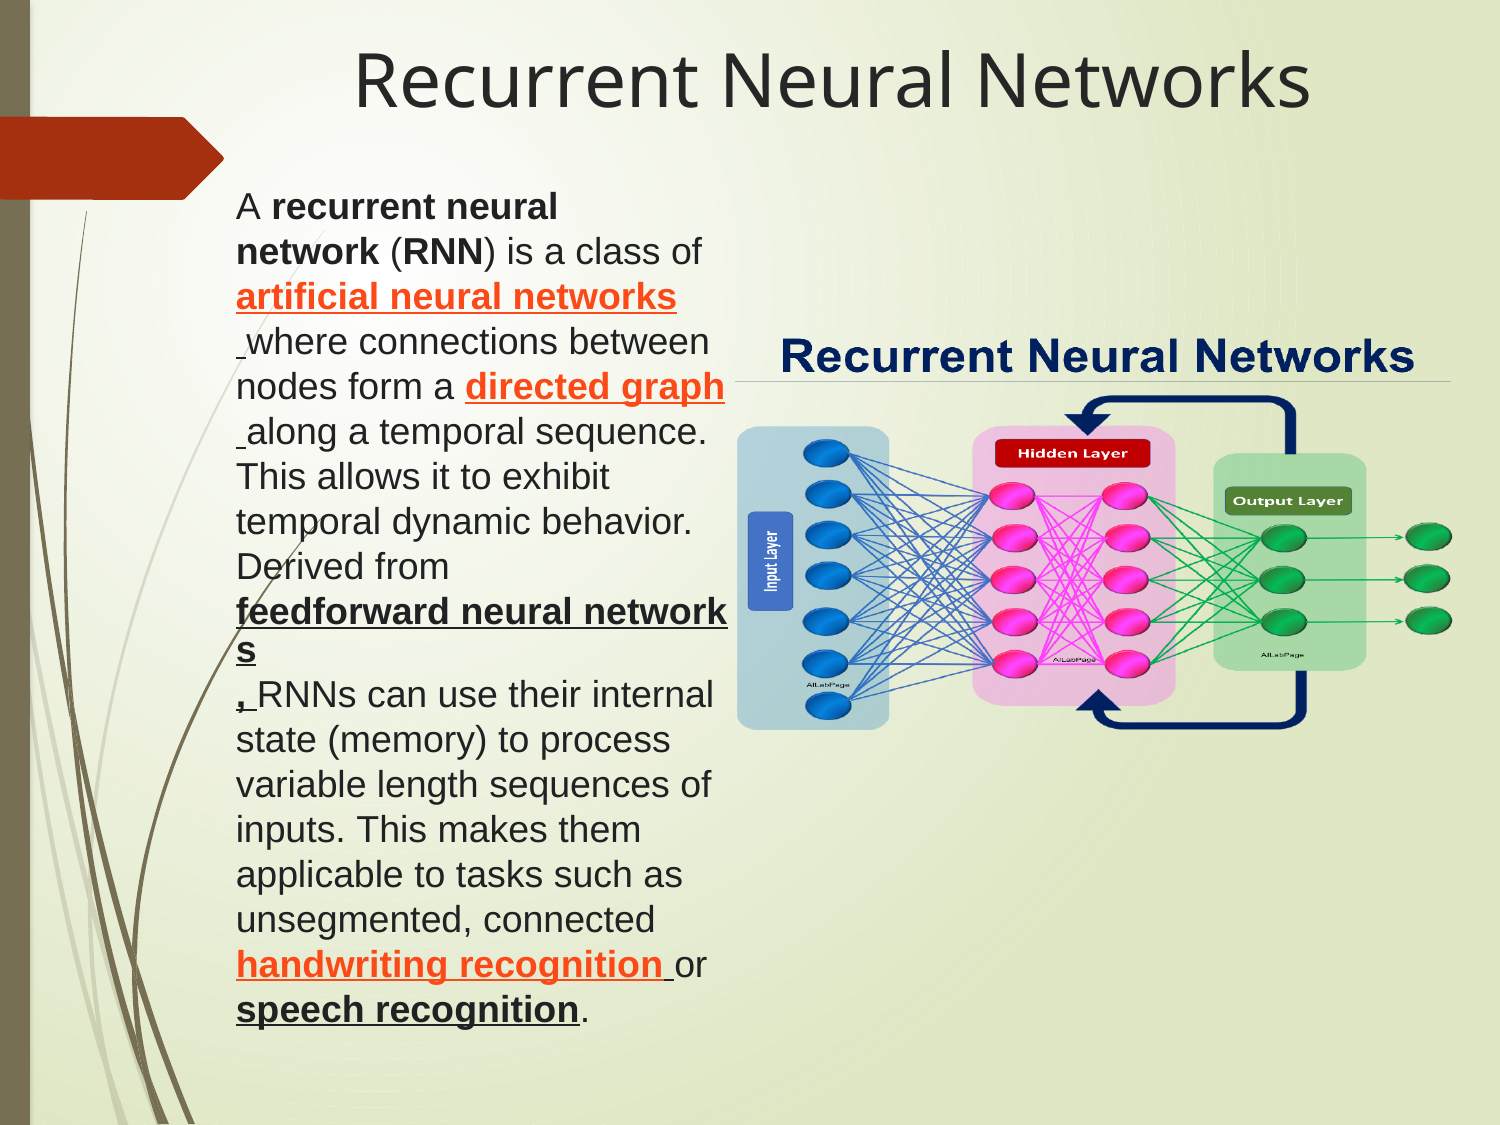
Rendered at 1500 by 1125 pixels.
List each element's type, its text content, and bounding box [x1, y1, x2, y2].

title Recurrent Neural Networks [337, 24, 1419, 236]
picture [662, 312, 1500, 730]
text_box A recurrent neural network (RNN) is a class of artificial neural networks where connections between nodes form a directed graph along a temporal sequence. This allows it to exhibit temporal dynamic behavior. Derived from feedforward neural networks, RNNs can use their internal state (memory) to process variable length sequences of inputs. This makes them applicable to tasks such as unsegmented, connected handwriting recognition or speech recognition. [221, 174, 747, 1000]
